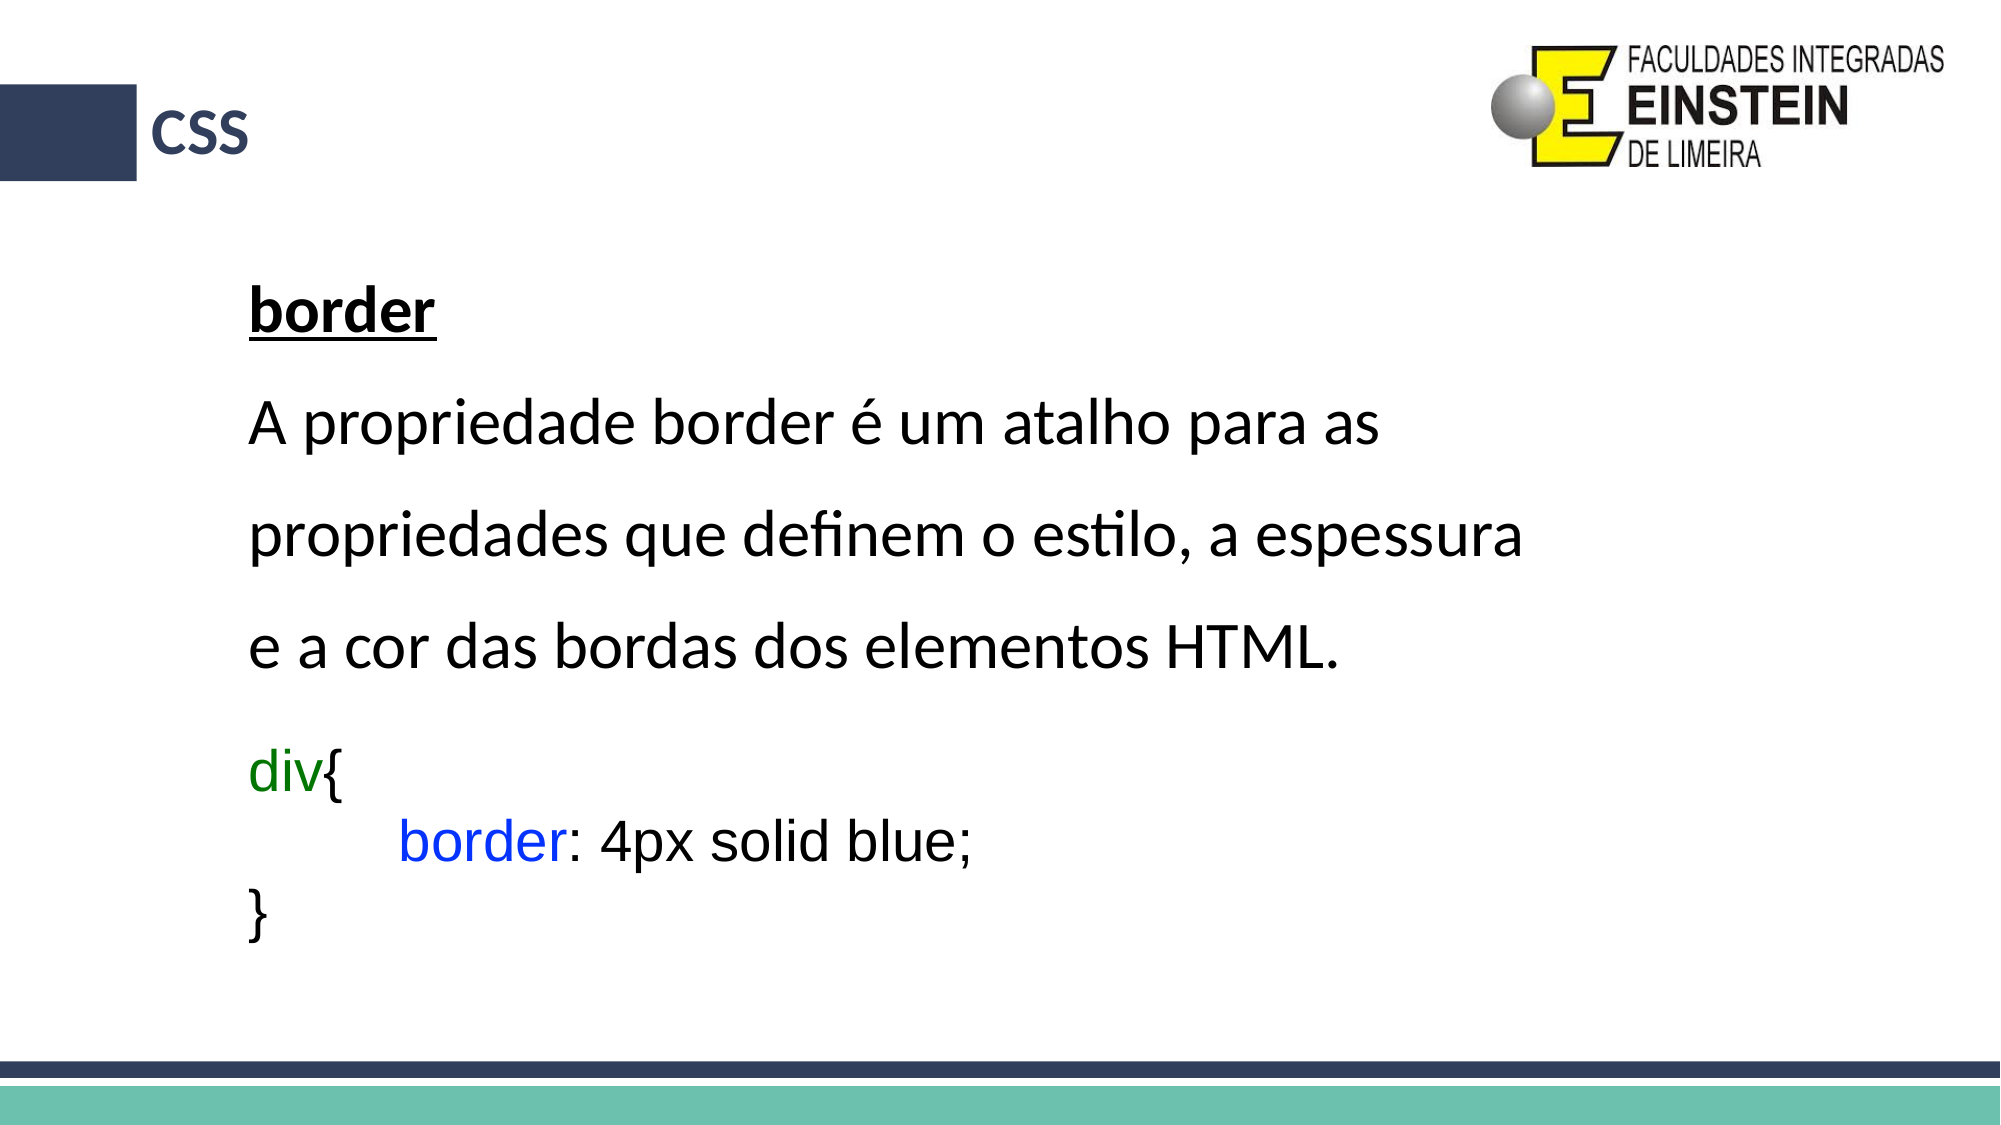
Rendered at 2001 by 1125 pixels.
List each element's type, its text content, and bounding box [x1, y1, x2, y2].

title CSS [136, 53, 1862, 212]
picture [1491, 45, 1944, 167]
text_box div{ border: 4px solid blue; } [233, 726, 1766, 951]
list border A propriedade border é um atalho para as propriedades que definem o estilo, a espessura e a cor das bordas dos elementos HTML. [233, 247, 1863, 988]
